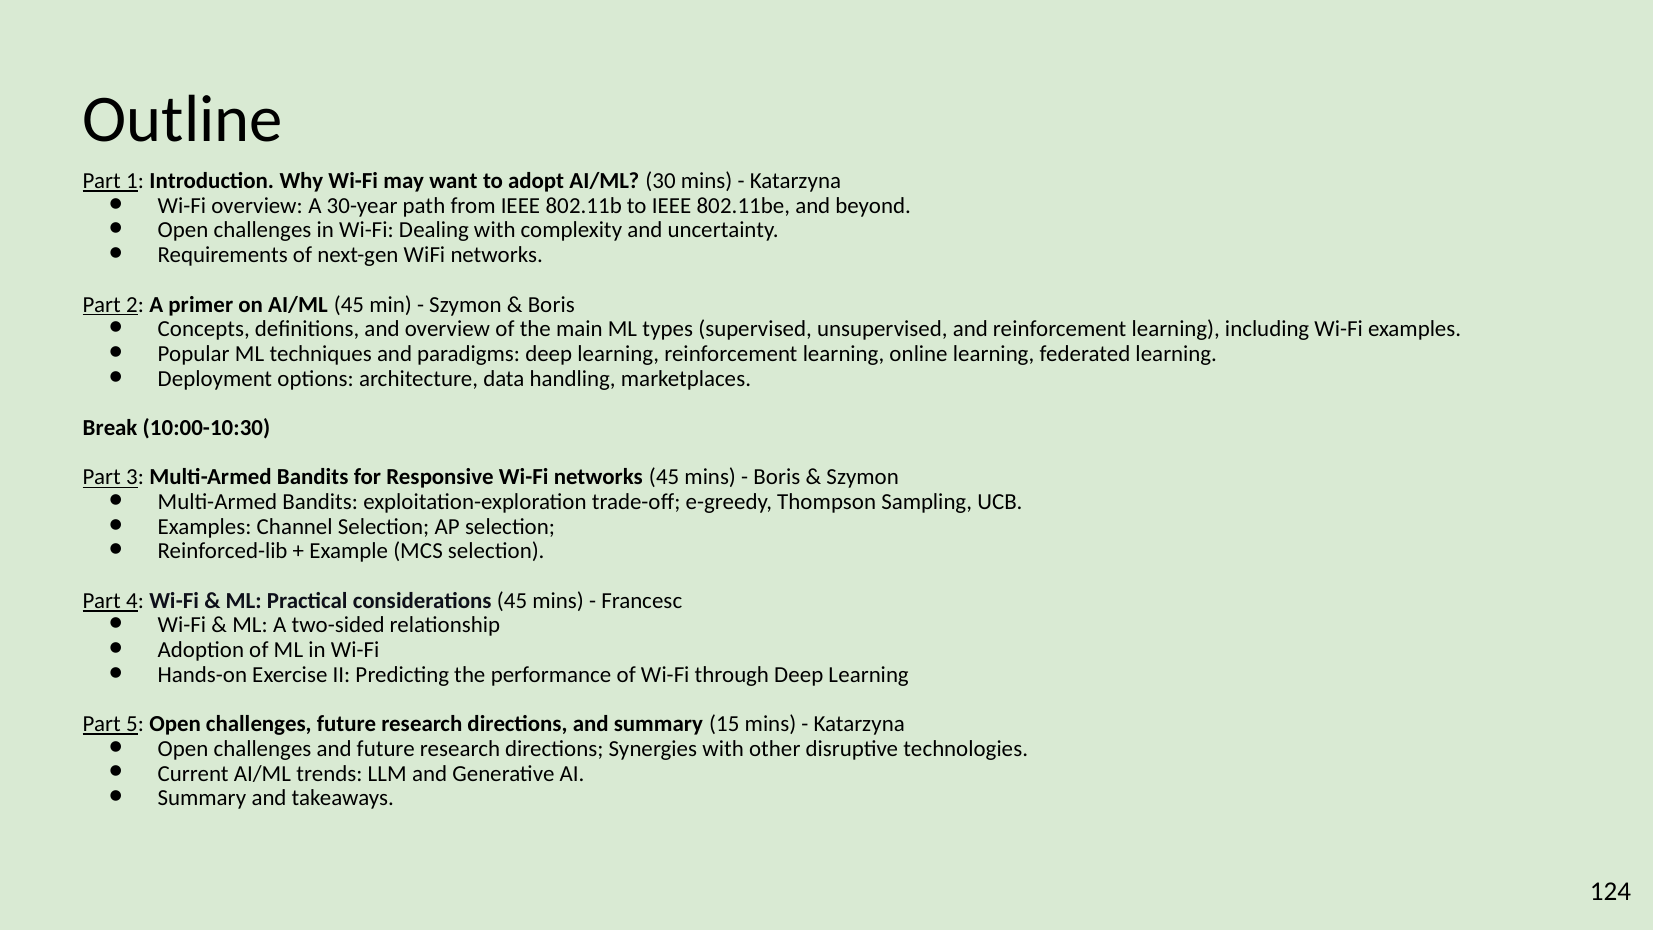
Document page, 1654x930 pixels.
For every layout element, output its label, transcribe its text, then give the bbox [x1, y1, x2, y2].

text_box Part 1: Introduction. Why Wi-Fi may want to adopt AI/ML? (30 mins) - Katarzyna Wi-Fi overview: A 30-year path from IEEE 802.11b to IEEE 802.11be, and beyond. Open challenges in Wi-Fi: Dealing with complexity and uncertainty. Requirements of next-gen WiFi networks. Part 2: A primer on AI/ML (45 min) - Szymon & Boris Concepts, definitions, and overview of the main ML types (supervised, unsupervised, and reinforcement learning), including Wi-Fi examples. Popular ML techniques and paradigms: deep learning, reinforcement learning, online learning, federated learning. Deployment options: architecture, data handling, marketplaces. Break (10:00-10:30) Part 3: Multi-Armed Bandits for Responsive Wi-Fi networks (45 mins) - Boris & Szymon Multi-Armed Bandits: exploitation-exploration trade-off; e-greedy, Thompson Sampling, UCB. Examples: Channel Selection; AP selection; Reinforced-lib + Example (MCS selection). Part 4: Wi-Fi & ML: Practical considerations (45 mins) - Francesc Wi-Fi & ML: A two-sided relationship Adoption of ML in Wi-Fi Hands-on Exercise II: Predicting the performance of Wi-Fi through Deep Learning Part 5: Open challenges, future research directions, and summary (15 mins) - Katarzyna Open challenges and future research directions; Synergies with other disruptive technologies. Current AI/ML trends: LLM and Generative AI. Summary and takeaways. [82, 168, 1571, 850]
text_box Outline [82, 37, 1571, 168]
slide_number ‹#› [1546, 858, 1647, 930]
